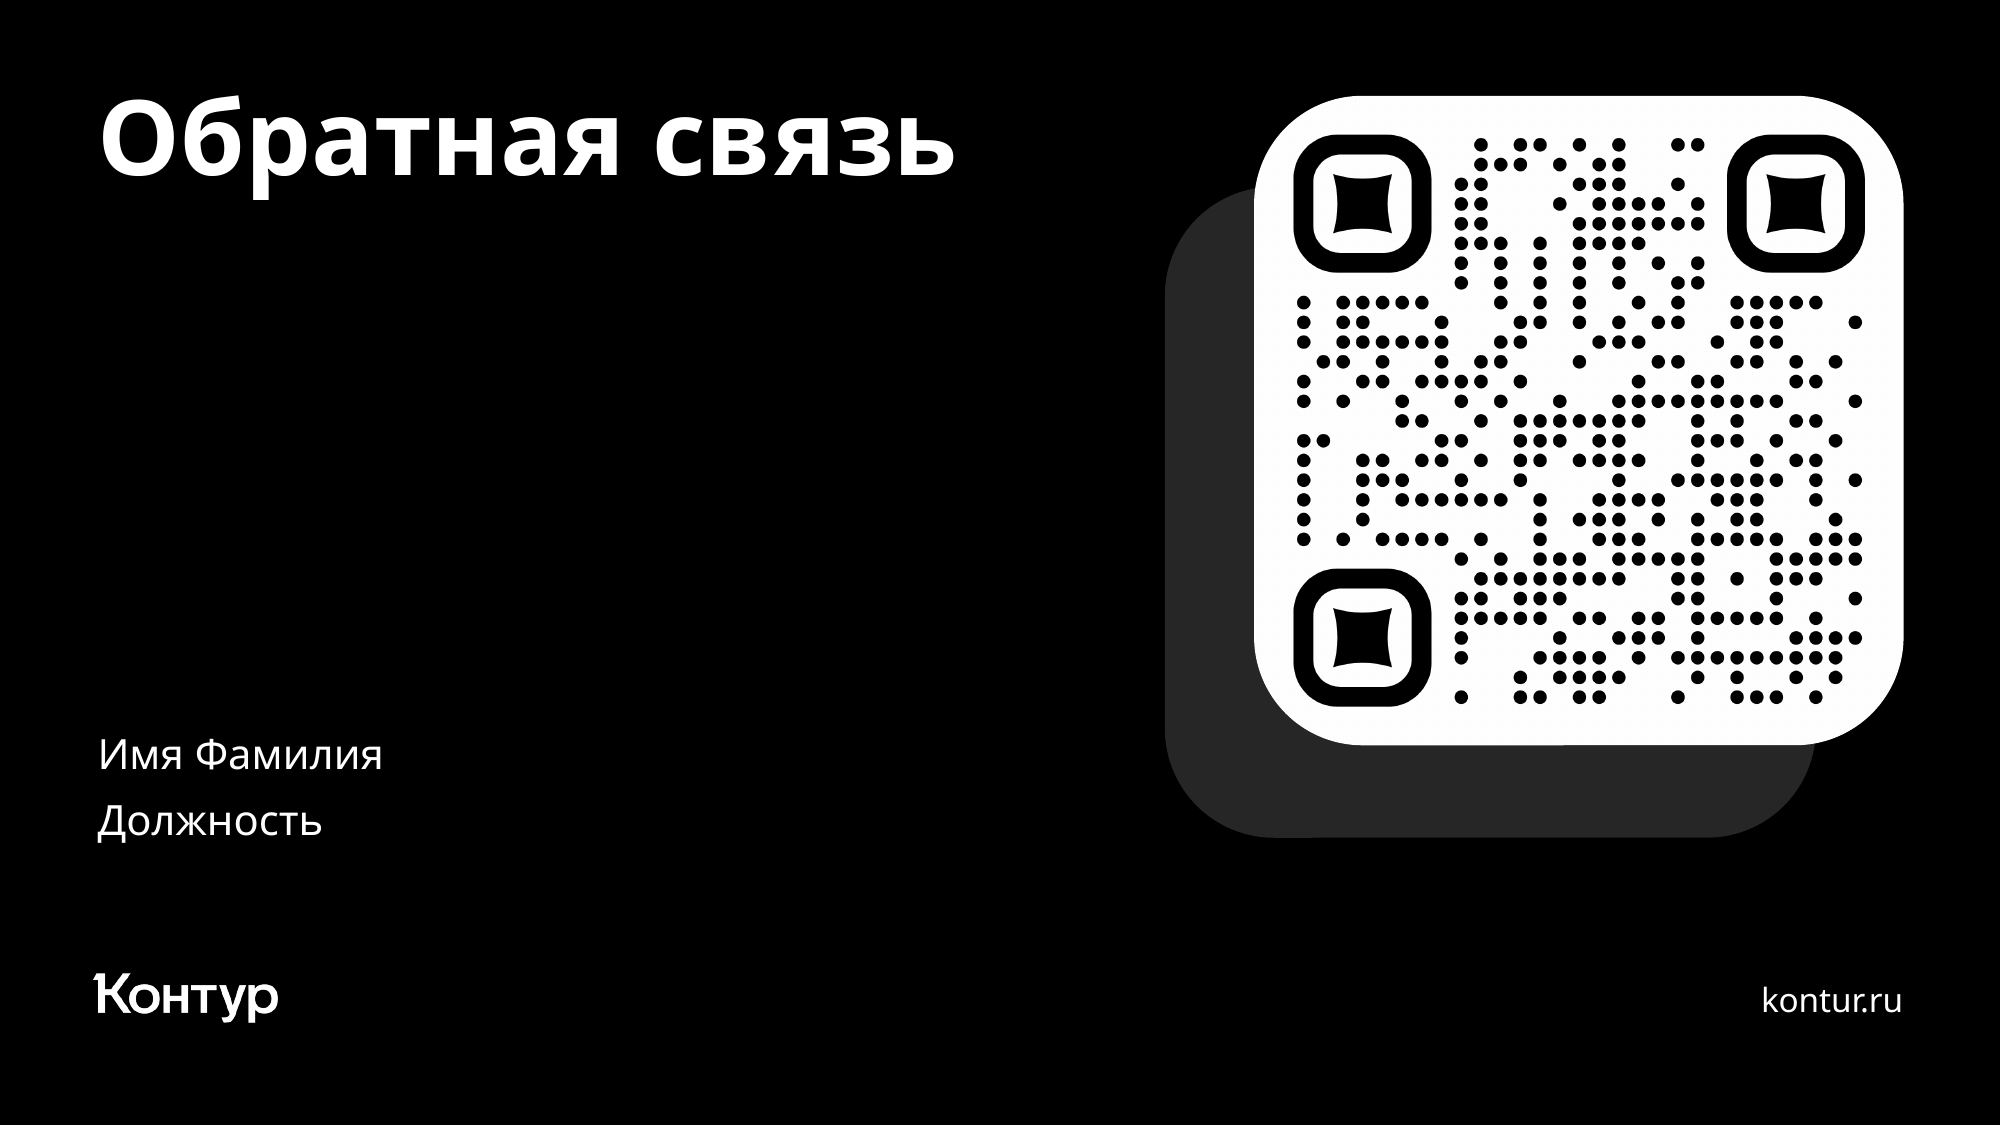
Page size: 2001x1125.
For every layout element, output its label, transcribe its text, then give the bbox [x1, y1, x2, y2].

title Обратная связь [97, 95, 984, 355]
list kontur.ru [1342, 977, 1904, 1026]
text_box Должность [97, 791, 984, 903]
picture [92, 973, 278, 1023]
picture [1253, 95, 1904, 746]
text_box Имя Фамилия [97, 725, 984, 783]
